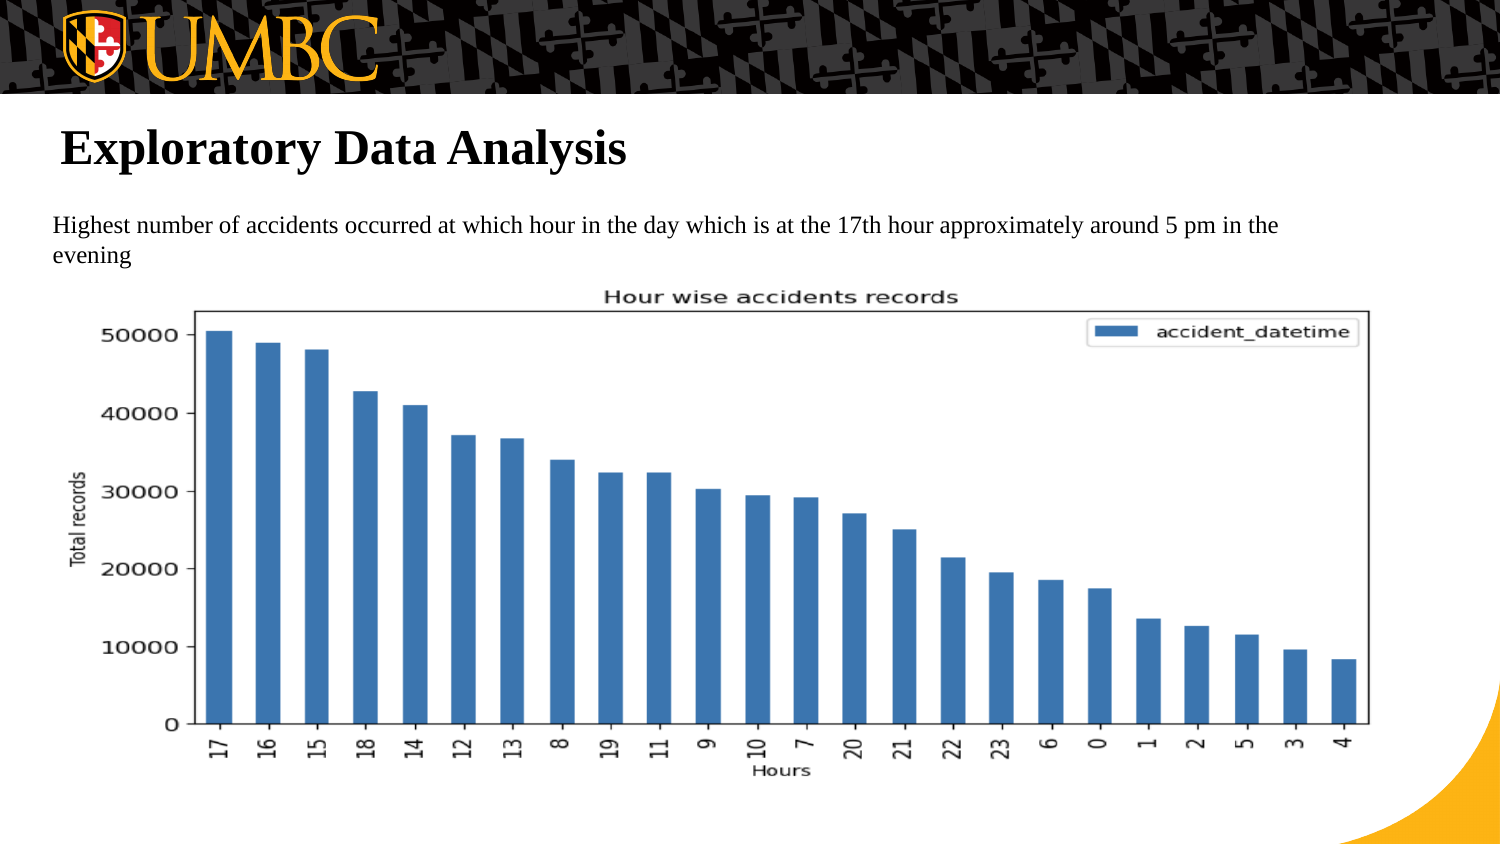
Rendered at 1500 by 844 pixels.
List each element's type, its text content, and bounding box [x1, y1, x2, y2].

picture [58, 284, 1500, 844]
title Exploratory Data Analysis [45, 99, 1444, 194]
text_box Highest number of accidents occurred at which hour in the day which is at the 17th hour approximately around 5 pm in the evening [37, 193, 1364, 284]
picture [0, 0, 1500, 94]
